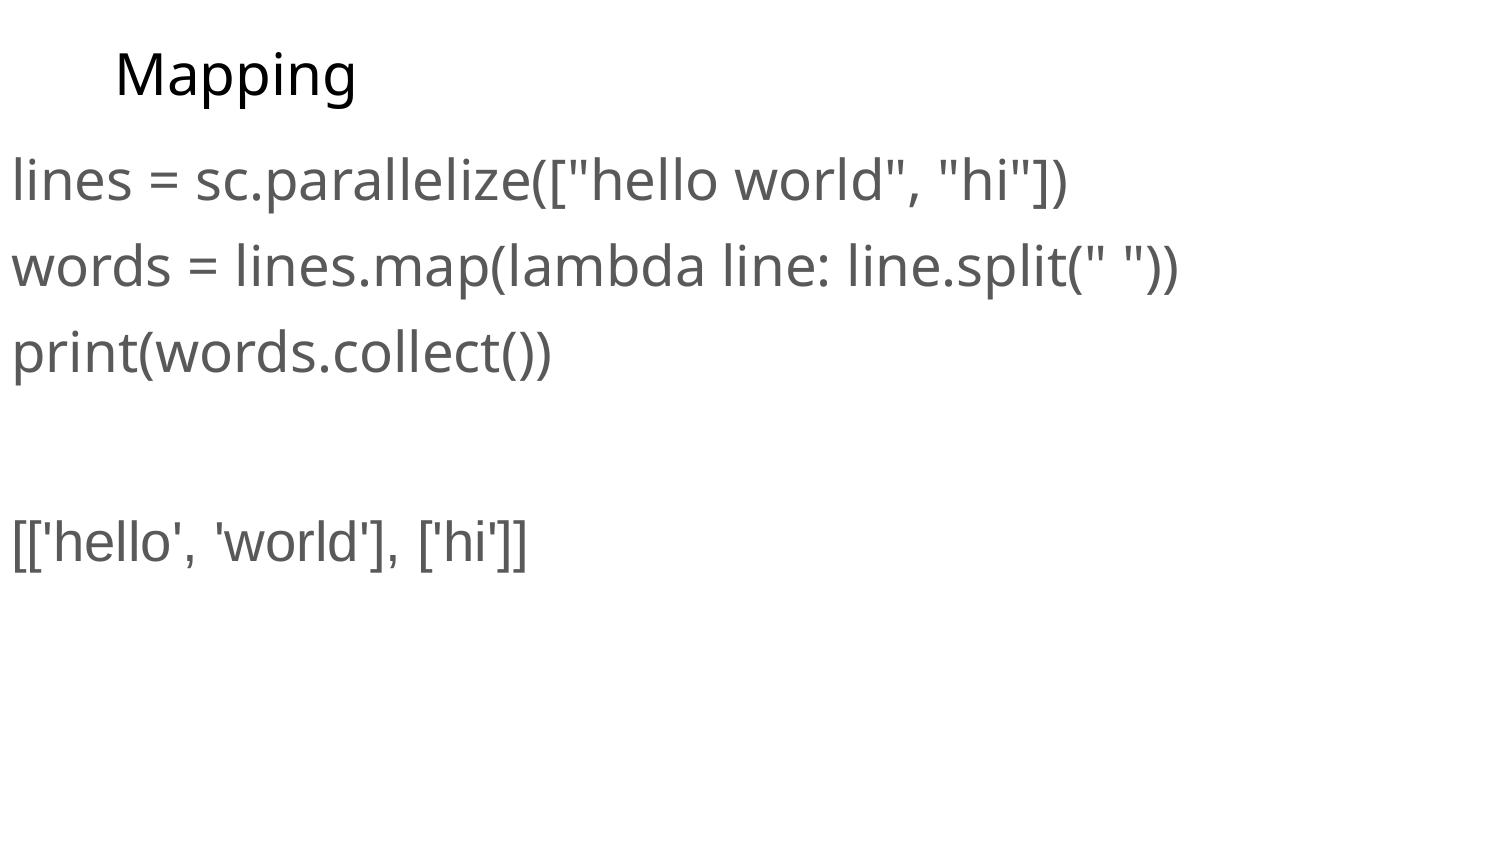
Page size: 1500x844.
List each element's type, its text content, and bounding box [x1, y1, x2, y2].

title Mapping [103, 30, 1397, 123]
list lines = sc.parallelize(["hello world", "hi"]) words = lines.map(lambda line: line.split(" ")) print(words.collect()) [['hello', 'world'], ['hi']] [0, 146, 1397, 730]
